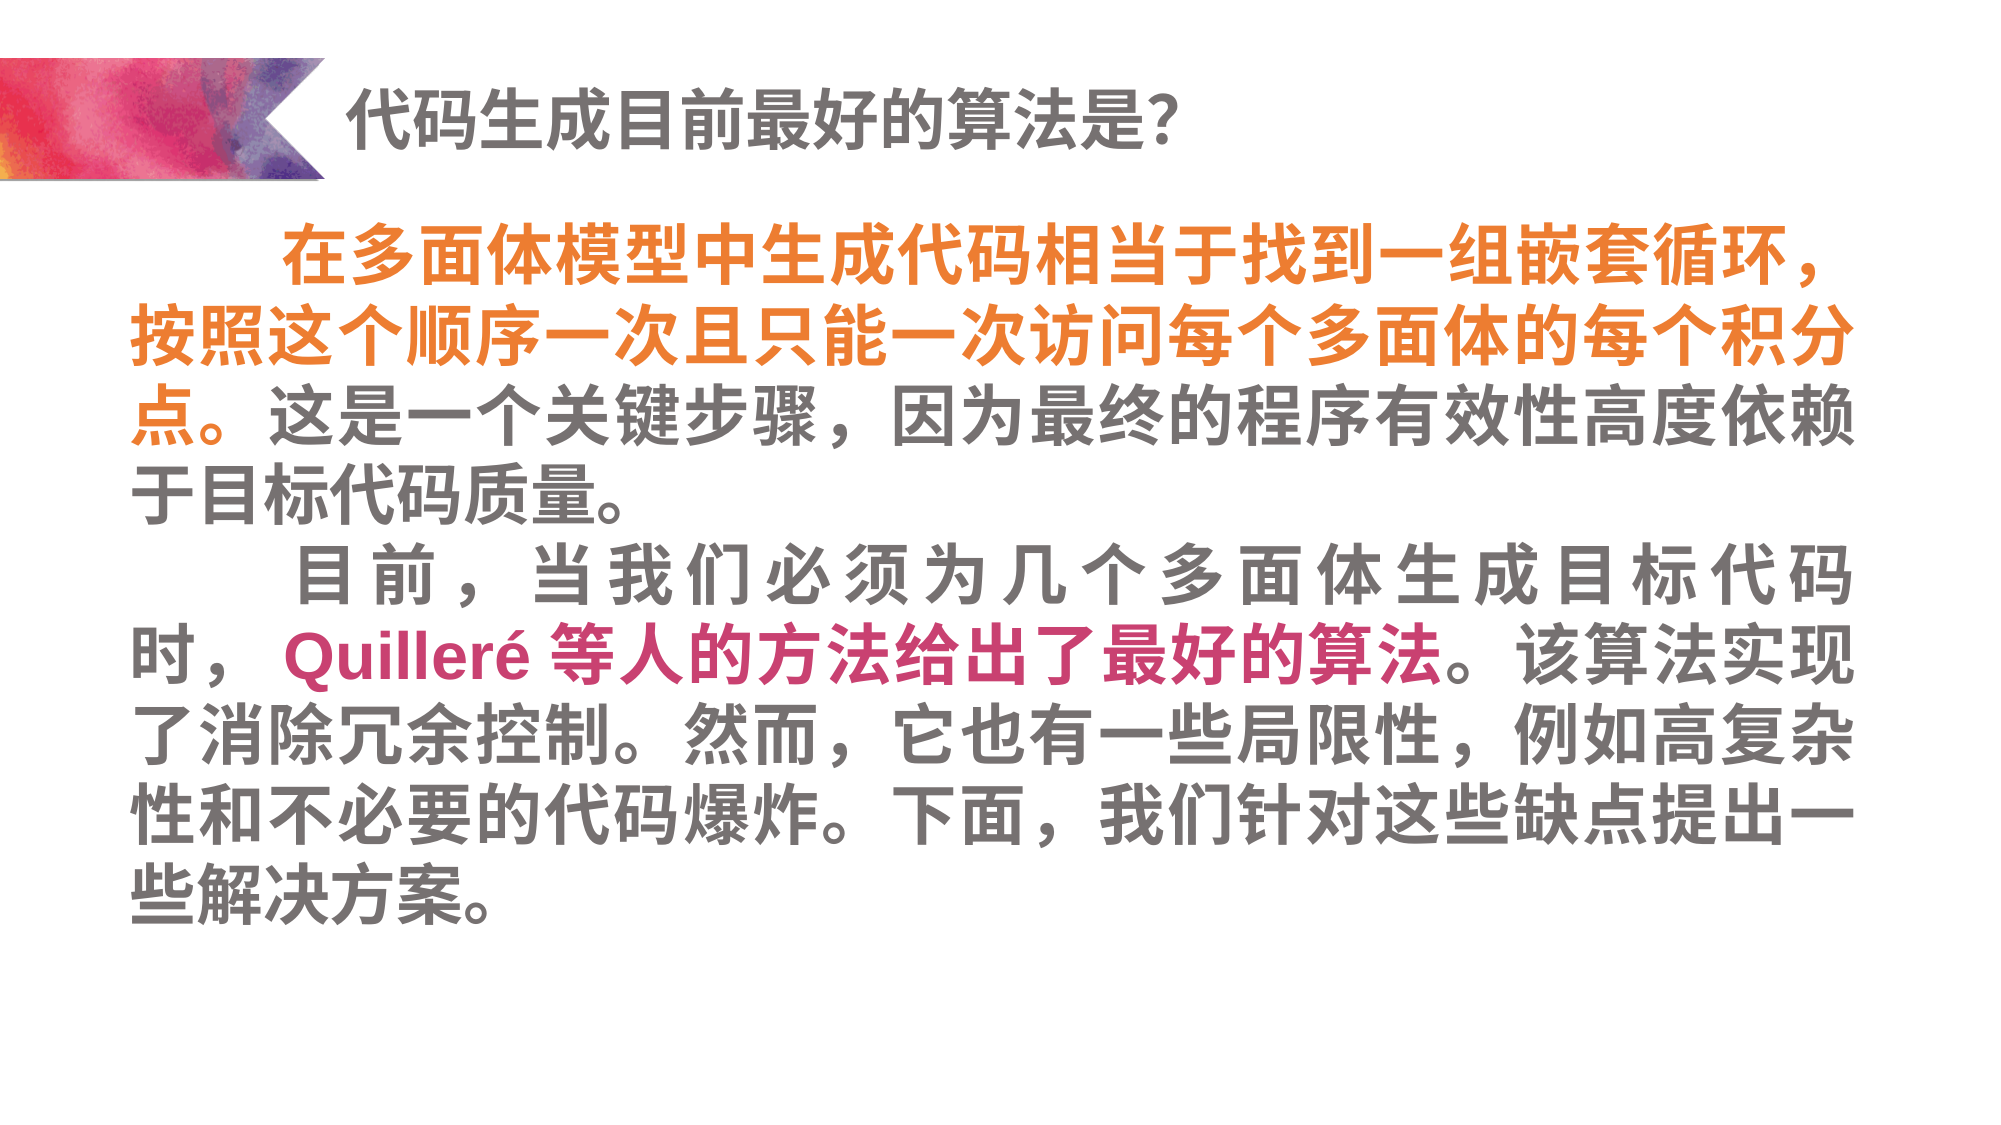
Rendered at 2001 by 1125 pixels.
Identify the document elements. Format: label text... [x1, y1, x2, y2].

text_box 在多面体模型中生成代码相当于找到一组嵌套循环，按照这个顺序一次且只能一次访问每个多面体的每个积分点。这是一个关键步骤，因为最终的程序有效性高度依赖于目标代码质量。 目前，当我们必须为几个多面体生成目标代码时，Quilleré等人的方法给出了最好的算法。该算法实现了消除冗余控制。然而，它也有一些局限性，例如高复杂性和不必要的代码爆炸。下面，我们针对这些缺点提出一些解决方案。 [114, 205, 1872, 941]
picture [0, 58, 326, 179]
text_box 代码生成目前最好的算法是？ [330, 70, 1229, 166]
